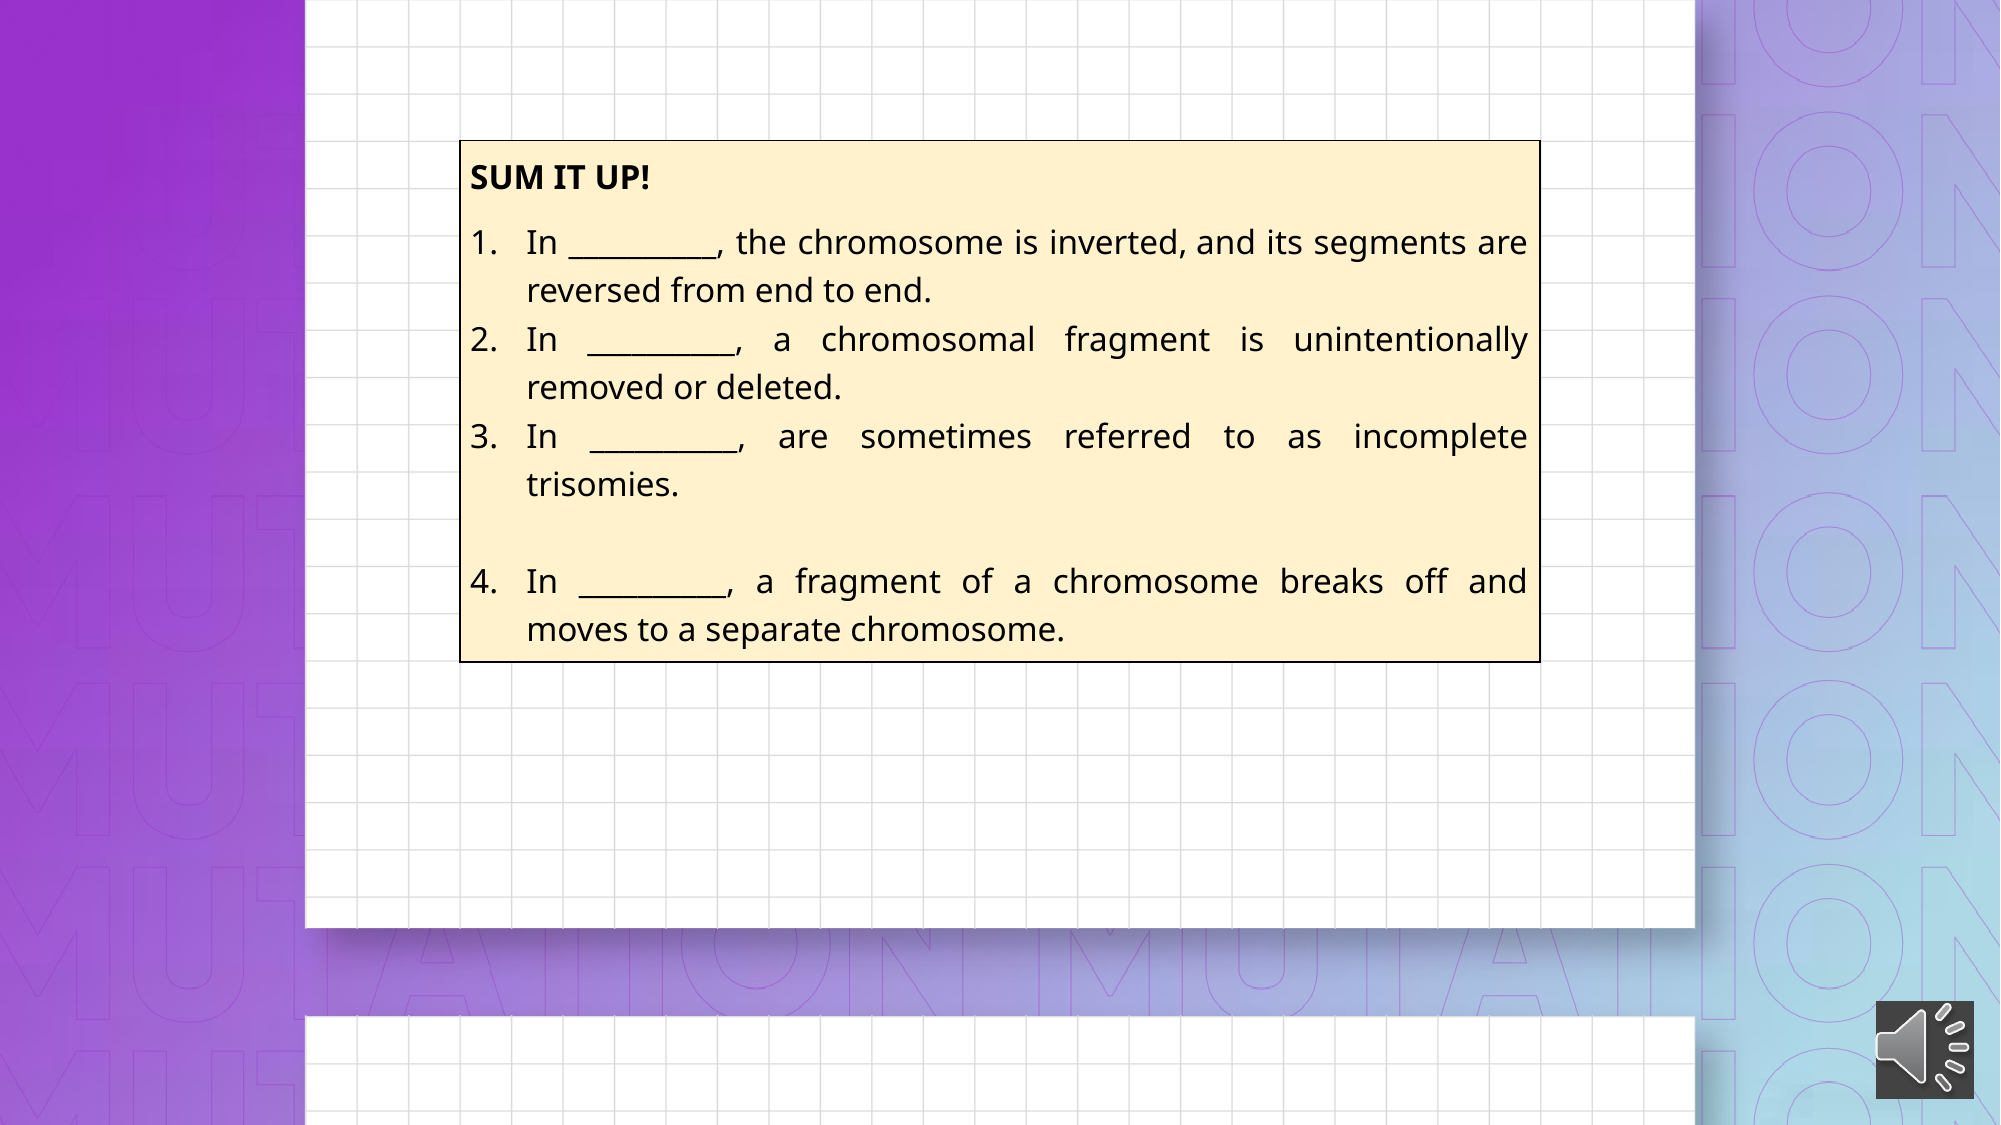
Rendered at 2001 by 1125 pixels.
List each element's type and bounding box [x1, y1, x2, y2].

picture [0, 0, 2000, 1125]
text_box [304, 1015, 1696, 1125]
